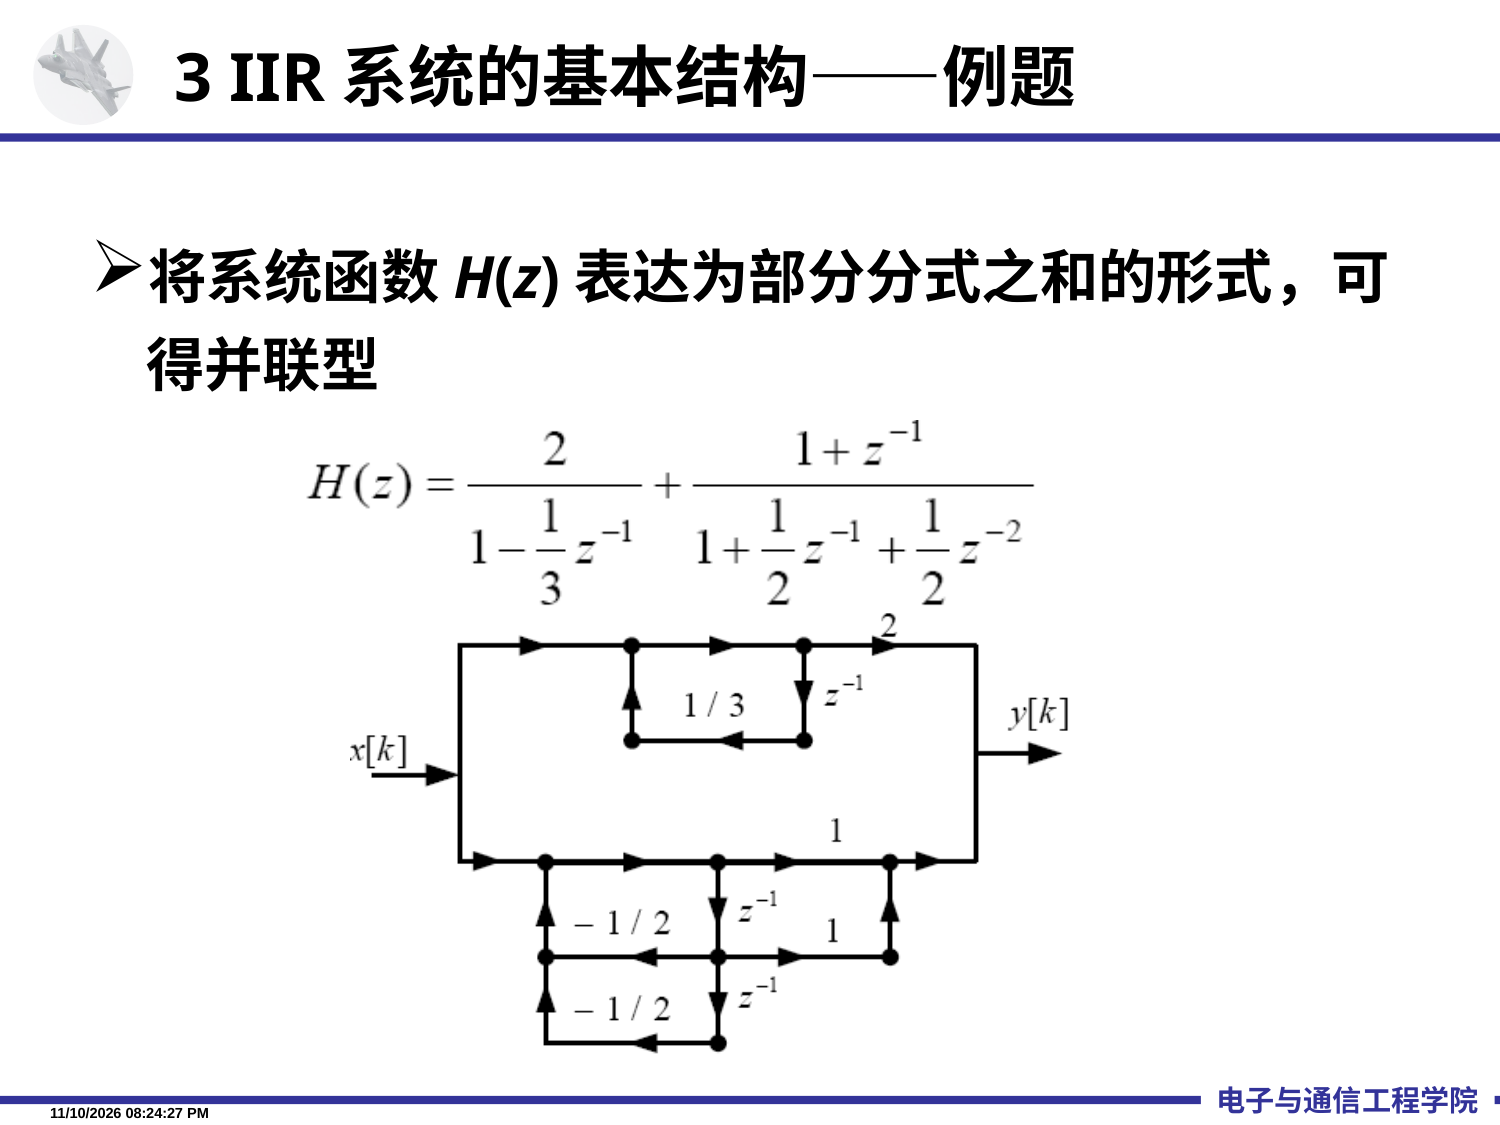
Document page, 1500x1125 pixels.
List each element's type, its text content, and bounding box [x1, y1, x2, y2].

list 将系统函数H(z)表达为部分分式之和的形式，可得并联型 [75, 215, 1425, 1006]
text_box 基本构成单元 [33, 24, 134, 125]
text_box 3 IIR系统的基本结构——例题 [159, 24, 1500, 125]
picture [277, 420, 1085, 1055]
